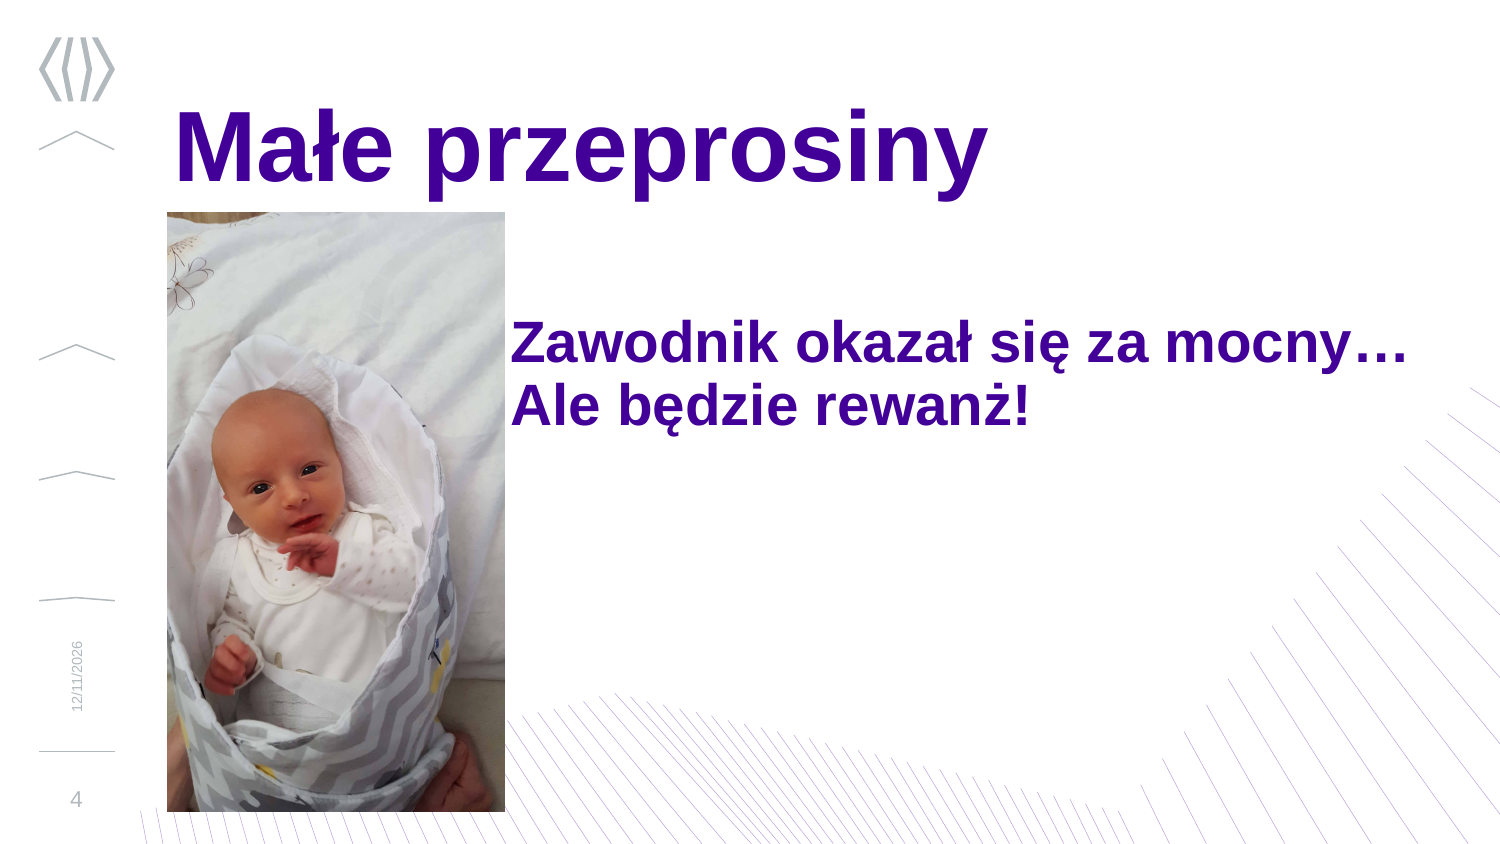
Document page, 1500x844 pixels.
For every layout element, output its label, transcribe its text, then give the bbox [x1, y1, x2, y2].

text_box Zawodnik okazał się za mocny… Ale będzie rewanż! [505, 237, 1476, 513]
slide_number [53, 602, 99, 752]
slide_number 4 [39, 783, 114, 812]
picture [167, 212, 505, 812]
title Małe przeprosiny [167, 11, 1139, 237]
